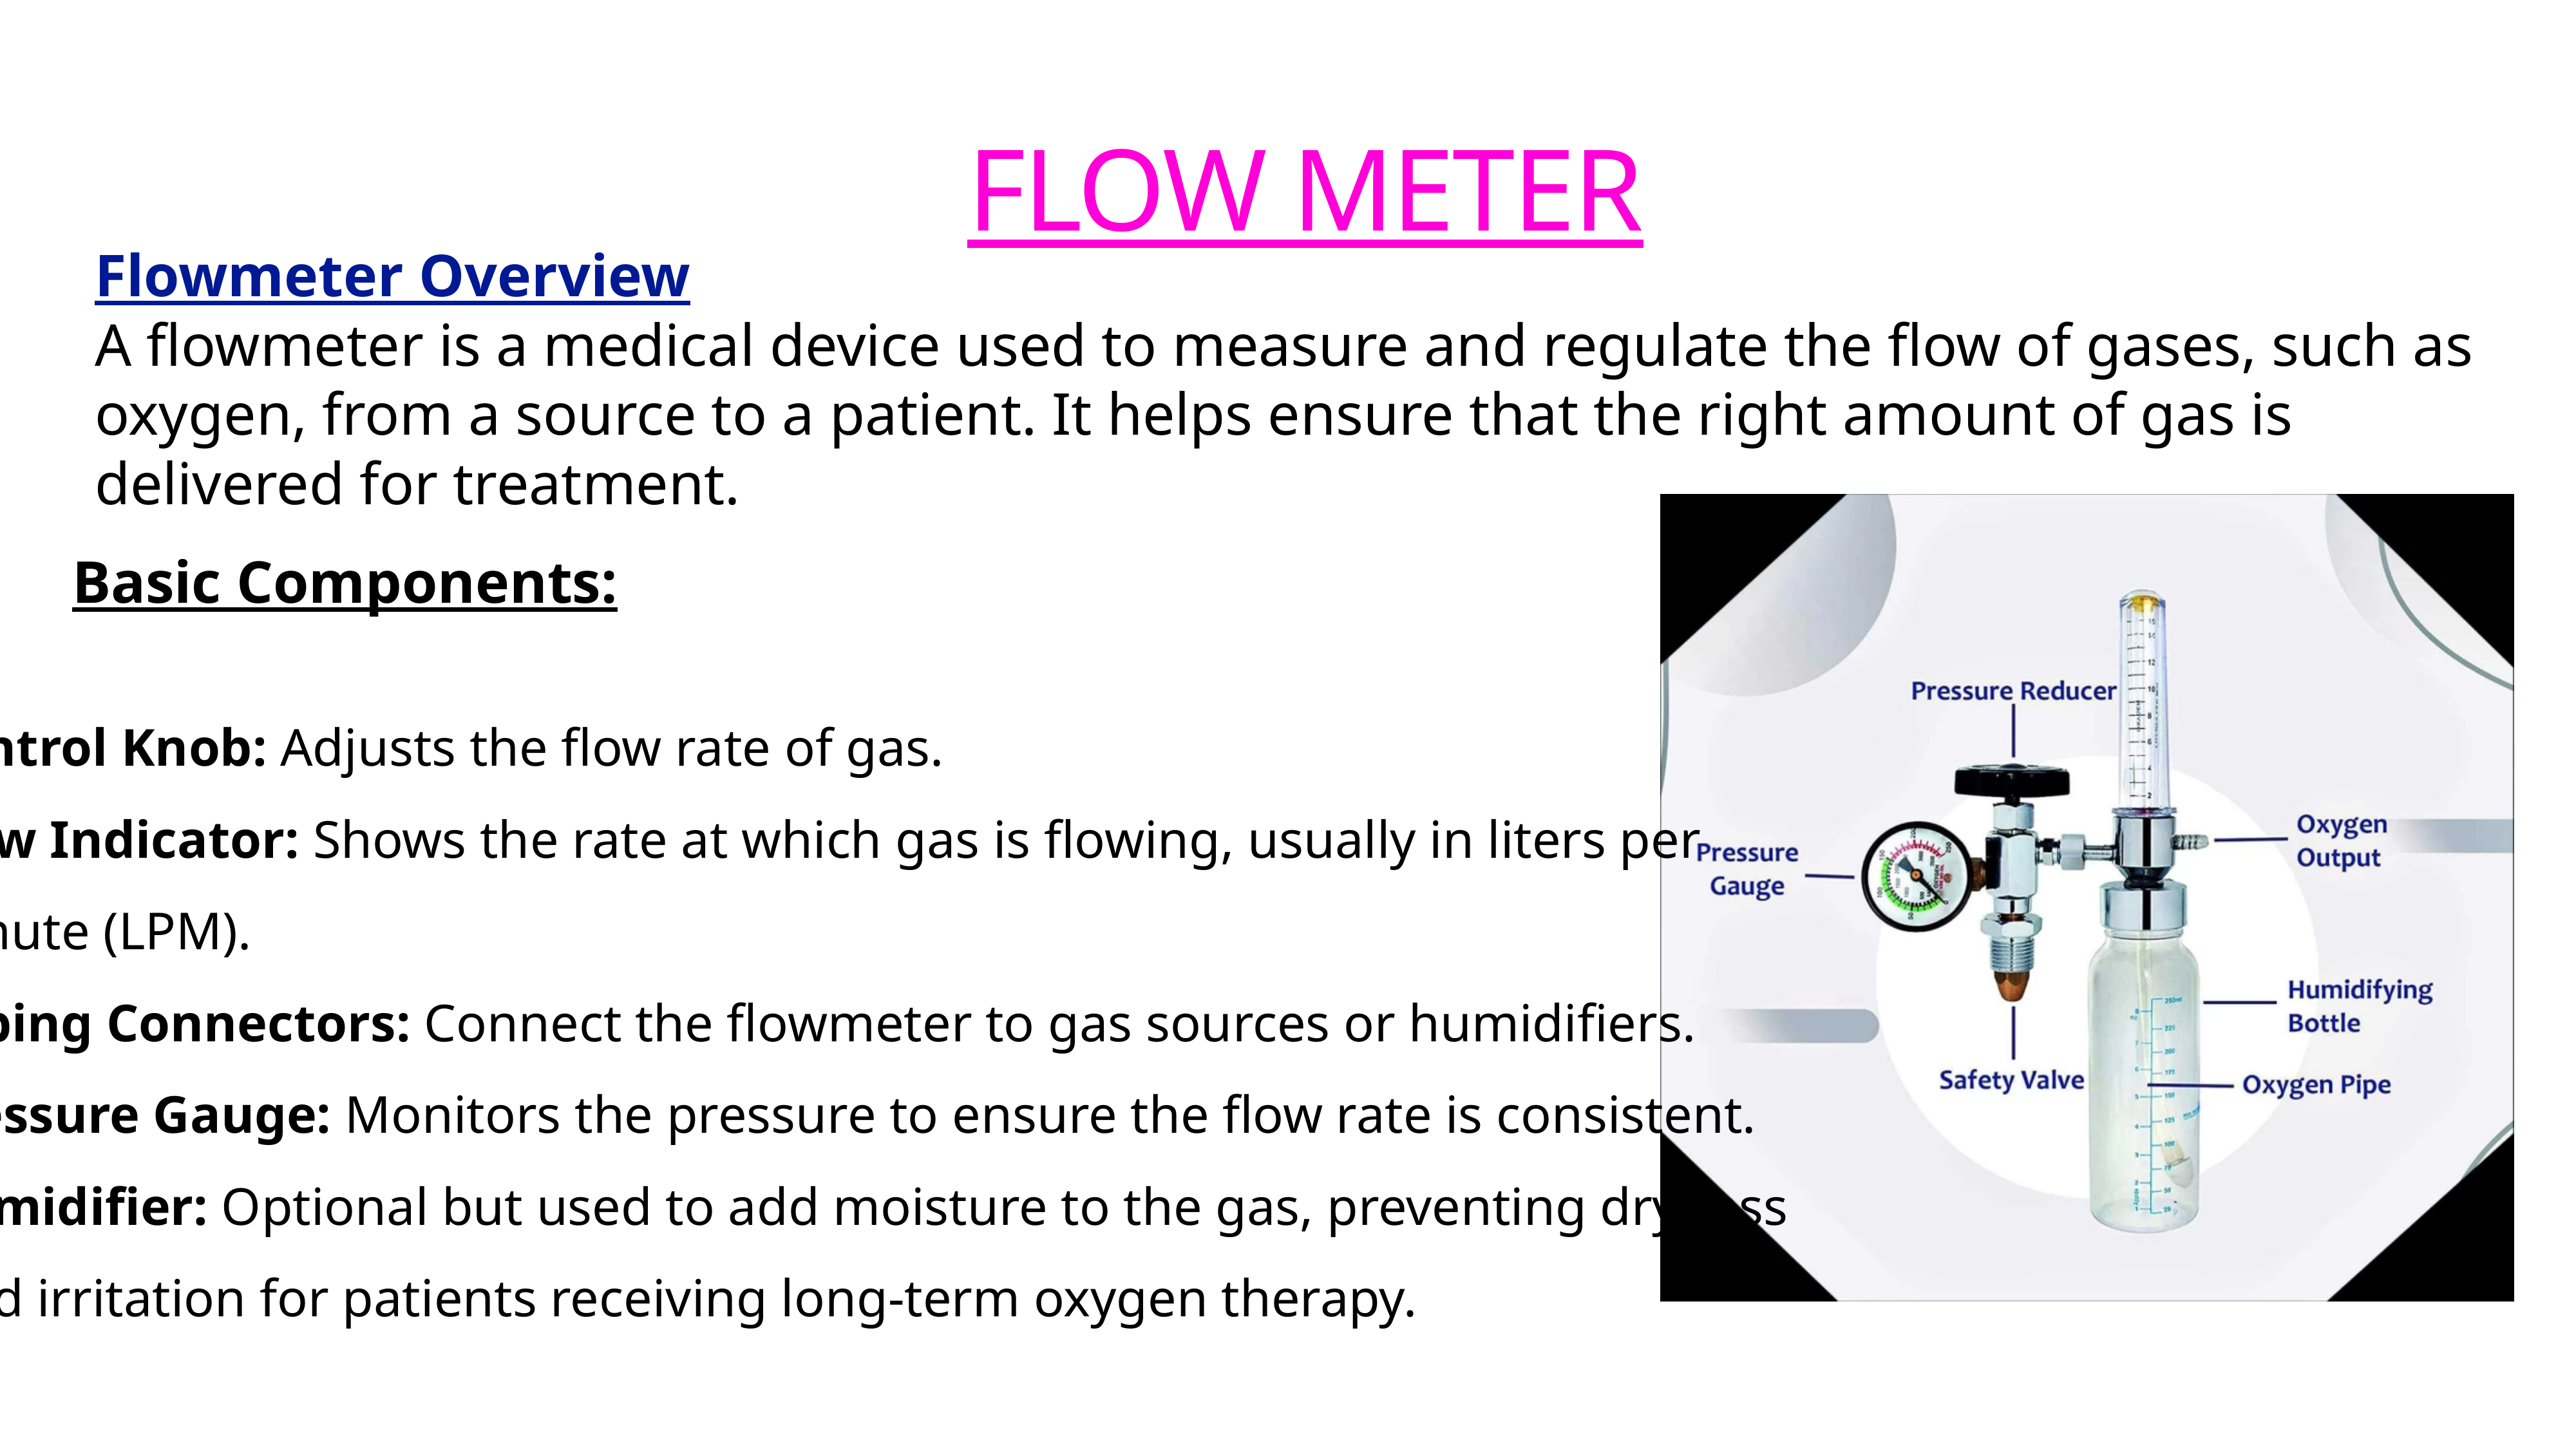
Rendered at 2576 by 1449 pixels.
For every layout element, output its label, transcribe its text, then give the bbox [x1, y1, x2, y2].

picture [1660, 494, 2515, 1302]
text_box Flowmeter Overview A flowmeter is a medical device used to measure and regulate the flow of gases, such as oxygen, from a source to a patient. It helps ensure that the right amount of gas is delivered for treatment. [89, 233, 2487, 522]
text_box Control Knob: Adjusts the flow rate of gas. Flow Indicator: Shows the rate at which gas is flowing, usually in liters per minute (LPM). Tubing Connectors: Connect the flowmeter to gas sources or humidifiers. Pressure Gauge: Monitors the pressure to ensure the flow rate is consistent. Humidifier: Optional but used to add moisture to the gas, preventing dryness and irritation for patients receiving long-term oxygen therapy. [0, 679, 1807, 1332]
list FLOW METER [151, 17, 2460, 233]
text_box Basic Components: [66, 540, 623, 620]
